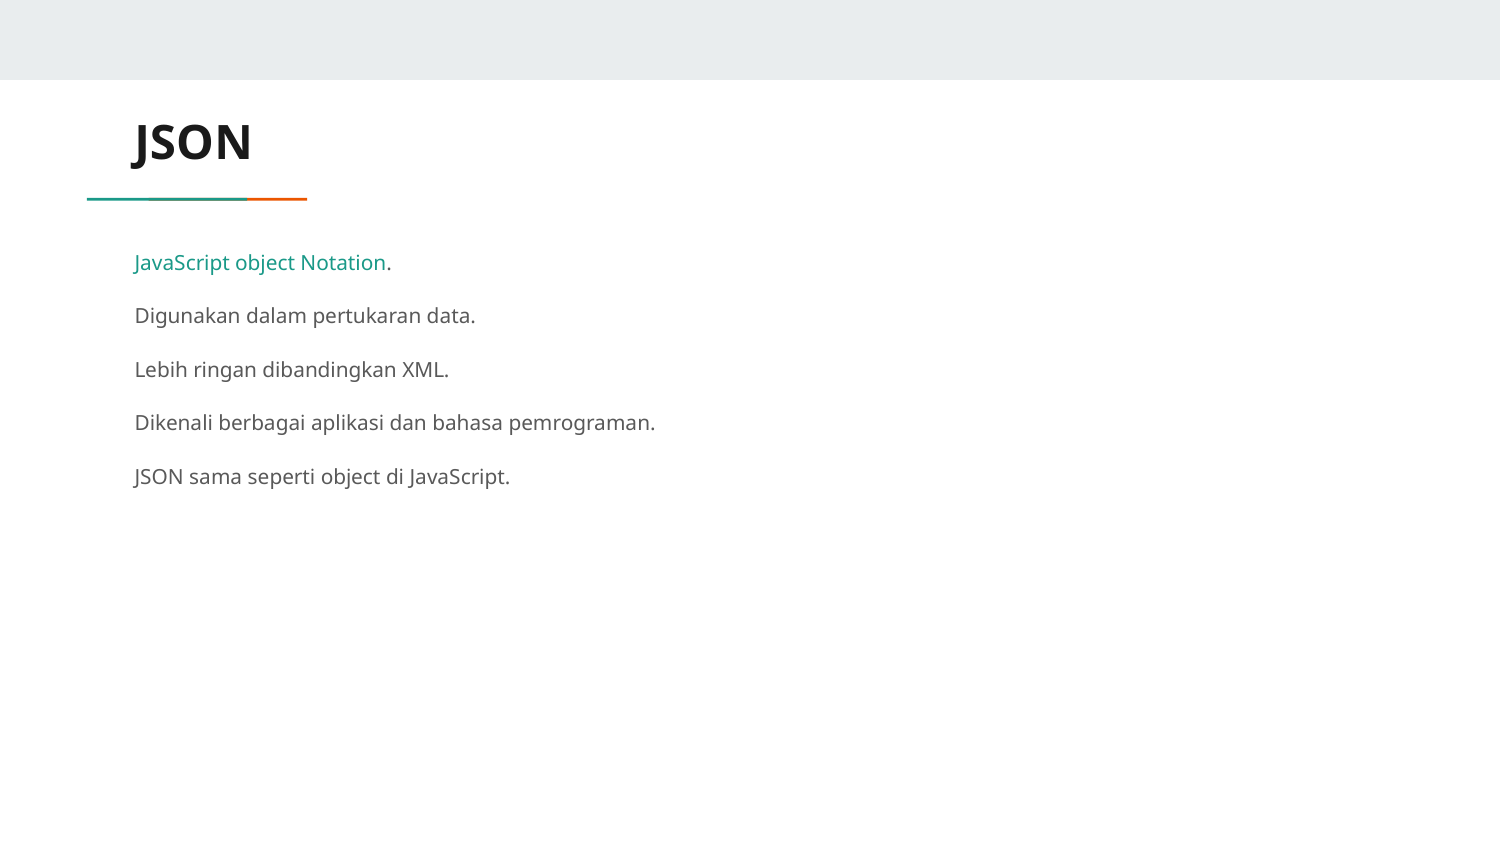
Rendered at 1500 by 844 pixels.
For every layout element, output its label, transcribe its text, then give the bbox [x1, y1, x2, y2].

title JSON [119, 97, 1381, 185]
list JavaScript object Notation. Digunakan dalam pertukaran data. Lebih ringan dibandingkan XML. Dikenali berbagai aplikasi dan bahasa pemrograman. JSON sama seperti object di JavaScript. [119, 230, 1381, 712]
